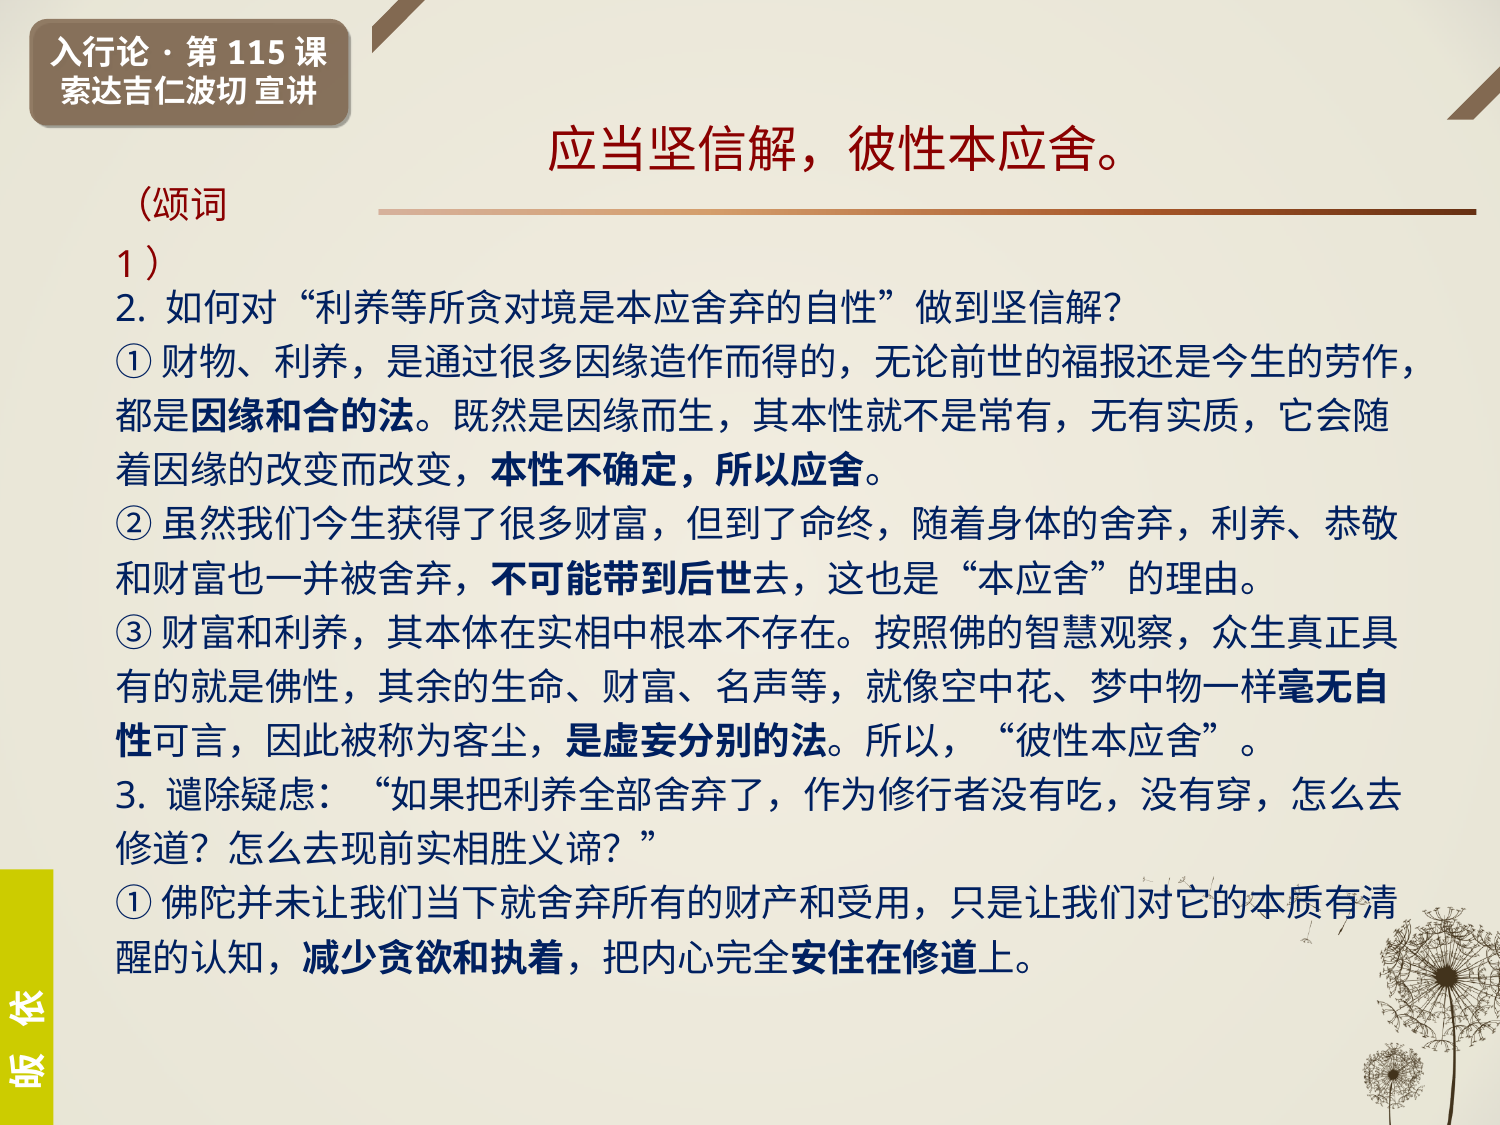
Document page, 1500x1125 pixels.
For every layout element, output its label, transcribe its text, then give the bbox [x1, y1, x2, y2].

text_box 入行论·第115课 索达吉仁波切 宣讲 [29, 18, 349, 126]
text_box 2. 如何对“利养等所贪对境是本应舍弃的自性”做到坚信解？ ①财物、利养，是通过很多因缘造作而得的，无论前世的福报还是今生的劳作，都是因缘和合的法。既然是因缘而生，其本性就不是常有，无有实质，它会随着因缘的改变而改变，本性不确定，所以应舍。 ②虽然我们今生获得了很多财富，但到了命终，随着身体的舍弃，利养、恭敬和财富也一并被舍弃，不可能带到后世去，这也是“本应舍”的理由。 ③财富和利养，其本体在实相中根本不存在。按照佛的智慧观察，众生真正具有的就是佛性，其余的生命、财富、名声等，就像空中花、梦中物一样毫无自性可言，因此被称为客尘，是虚妄分别的法。所以，“彼性本应舍”。 3. 谴除疑虑：“如果把利养全部舍弃了，作为修行者没有吃，没有穿，怎么去修道？怎么去现前实相胜义谛？” ①佛陀并未让我们当下就舍弃所有的财产和受用，只是让我们对它的本质有清醒的认知，减少贪欲和执着，把内心完全安住在修道上。 [100, 267, 1424, 986]
text_box 应当坚信解，彼性本应舍。 [532, 14, 1195, 185]
text_box [372, 0, 425, 54]
text_box （颂词1） [100, 160, 278, 267]
picture [0, 0, 1500, 1125]
text_box 皈 依 [0, 869, 54, 1125]
text_box [1446, 66, 1500, 120]
